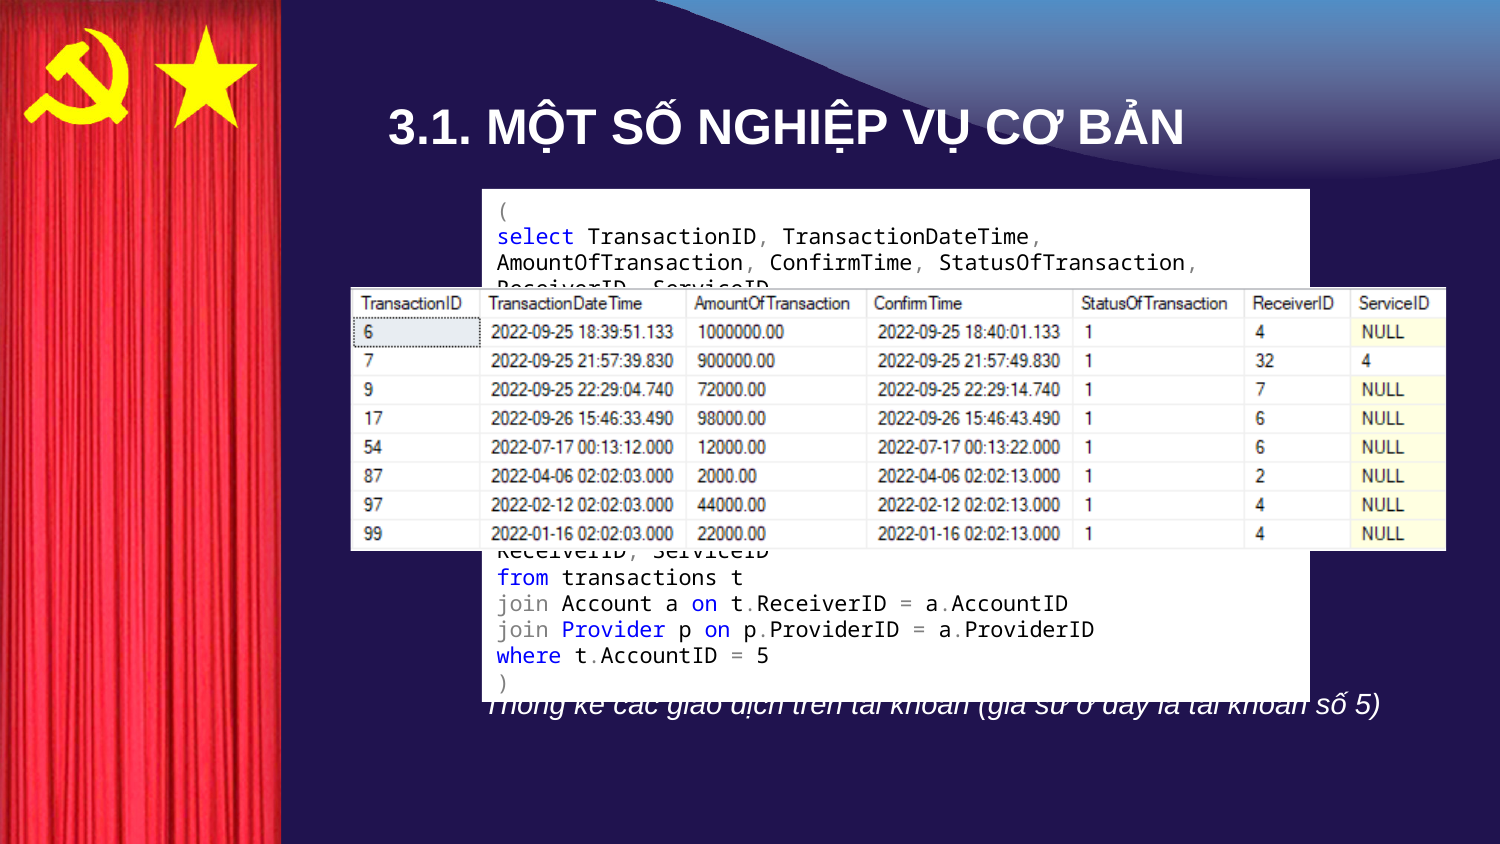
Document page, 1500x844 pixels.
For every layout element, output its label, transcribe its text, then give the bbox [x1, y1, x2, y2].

picture [350, 286, 1447, 552]
text_box ( select TransactionID, TransactionDateTime, AmountOfTransaction, ConfirmTime, StatusOfTransaction, ReceiverID, ServiceID from transactions t join Account a on t.ReceiverID = a.AccountID join Customer c on a.CustomerID = c.CustomerID where t.AccountID = 5 ) union ( select TransactionID, TransactionDateTime, AmountOfTransaction, ConfirmTime, StatusOfTransaction, ReceiverID, ServiceID from transactions t join Account a on t.ReceiverID = a.AccountID join Provider p on p.ProviderID = a.ProviderID where t.AccountID = 5 ) [481, 188, 1310, 285]
text_box Thống kê các giao dịch trên tài khoản (giả sử ở đây là tài khoản số 5) [468, 678, 1423, 729]
title 3.1. MỘT SỐ NGHIỆP VỤ CƠ BẢN [373, 79, 1500, 140]
text_box ( select TransactionID, TransactionDateTime, AmountOfTransaction, ConfirmTime, StatusOfTransaction, ReceiverID, ServiceID from transactions t join Account a on t.ReceiverID = a.AccountID join Customer c on a.CustomerID = c.CustomerID where t.AccountID = 5 ) union ( select TransactionID, TransactionDateTime, AmountOfTransaction, ConfirmTime, StatusOfTransaction, ReceiverID, ServiceID from transactions t join Account a on t.ReceiverID = a.AccountID join Provider p on p.ProviderID = a.ProviderID where t.AccountID = 5 ) [481, 560, 1310, 702]
picture [0, 0, 282, 844]
